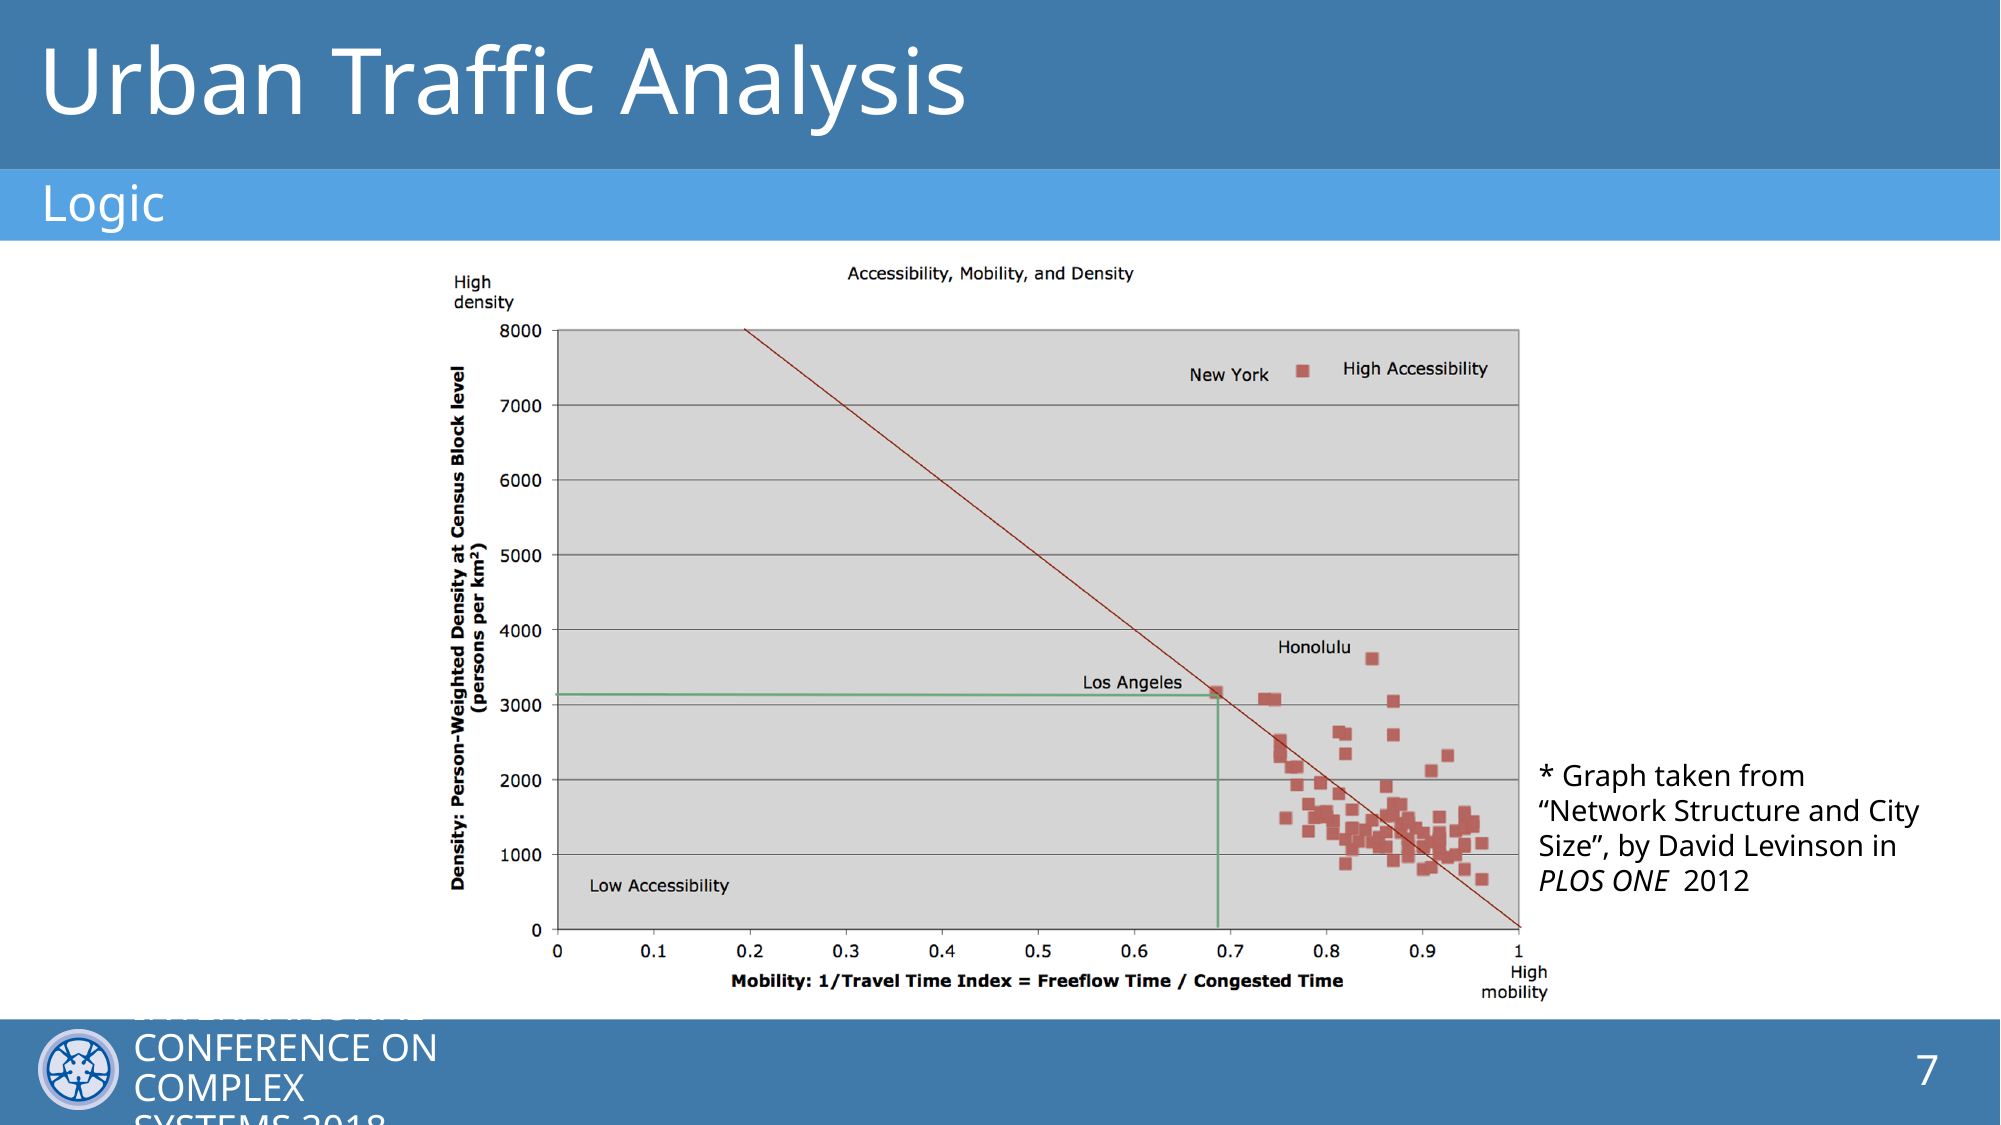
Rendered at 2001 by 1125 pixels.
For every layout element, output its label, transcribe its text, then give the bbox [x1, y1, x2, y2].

text_box Logic [0, 169, 2000, 241]
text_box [38, 1029, 478, 1110]
text_box * Graph taken from “Network Structure and City Size”, by David Levinson in PLOS ONE 2012 [1556, 750, 1955, 905]
picture [444, 253, 1556, 1008]
text_box [0, 1019, 2000, 1125]
slide_number 7 [1504, 1042, 1955, 1103]
title Urban Traffic Analysis [0, 0, 2000, 169]
